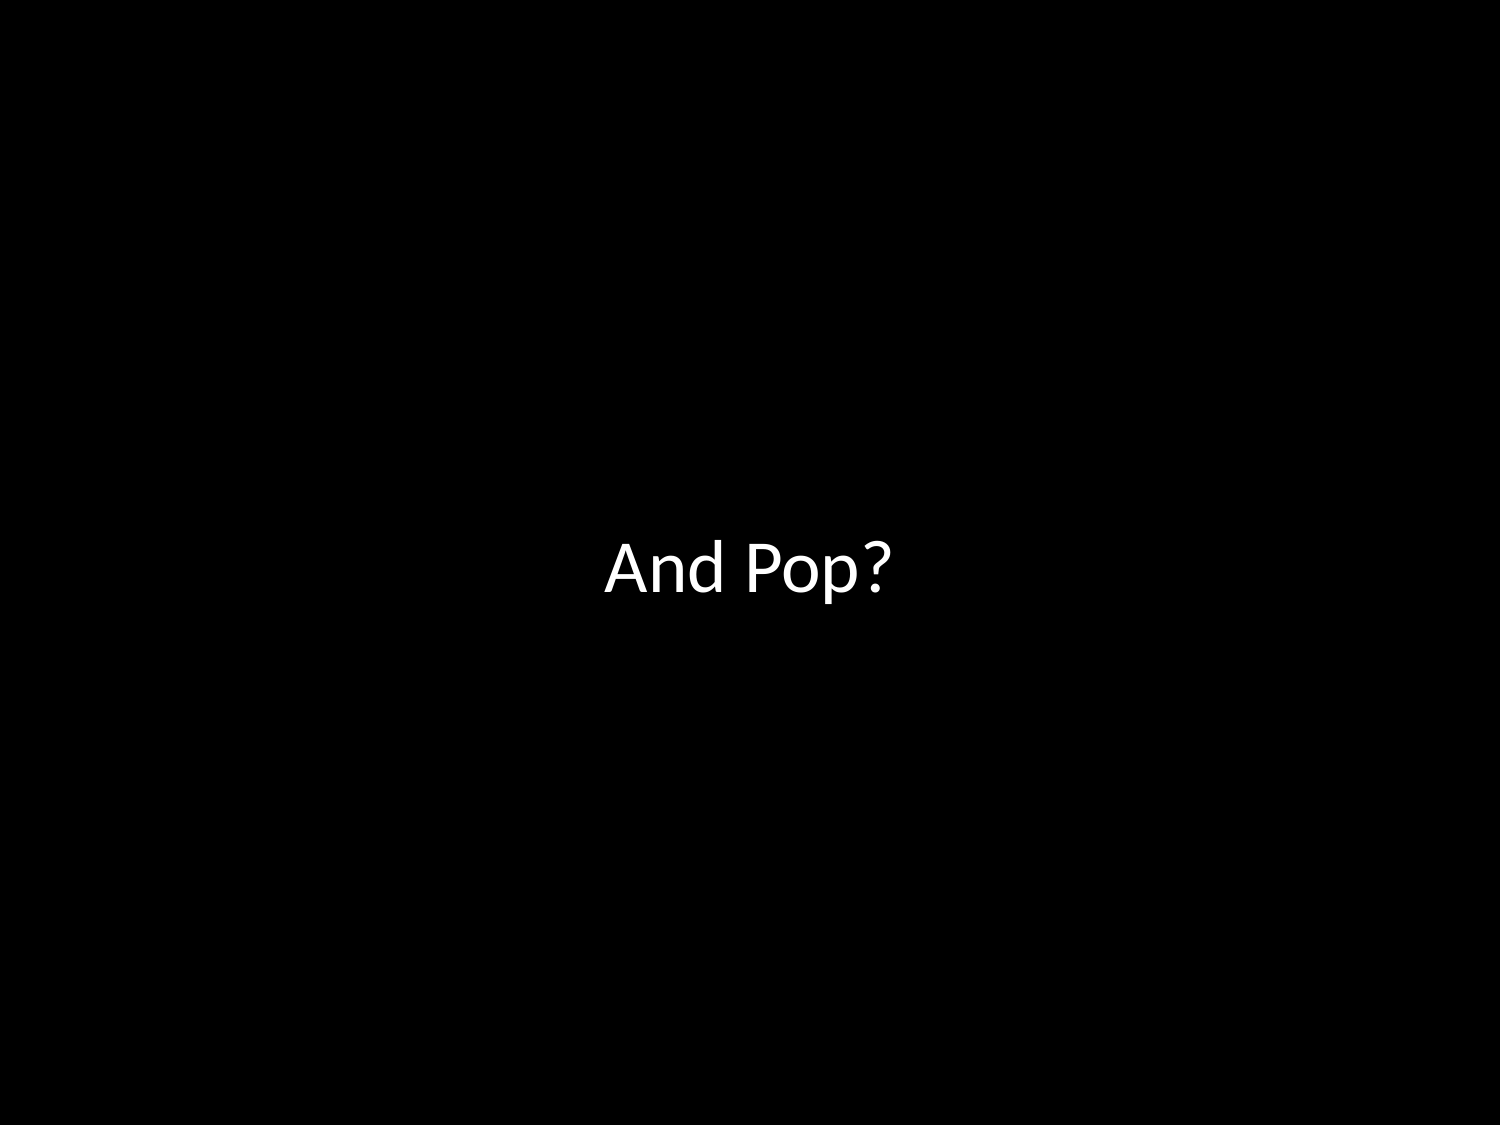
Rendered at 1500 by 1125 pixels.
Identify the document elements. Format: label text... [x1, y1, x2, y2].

text_box And Pop? [0, 0, 1500, 1125]
